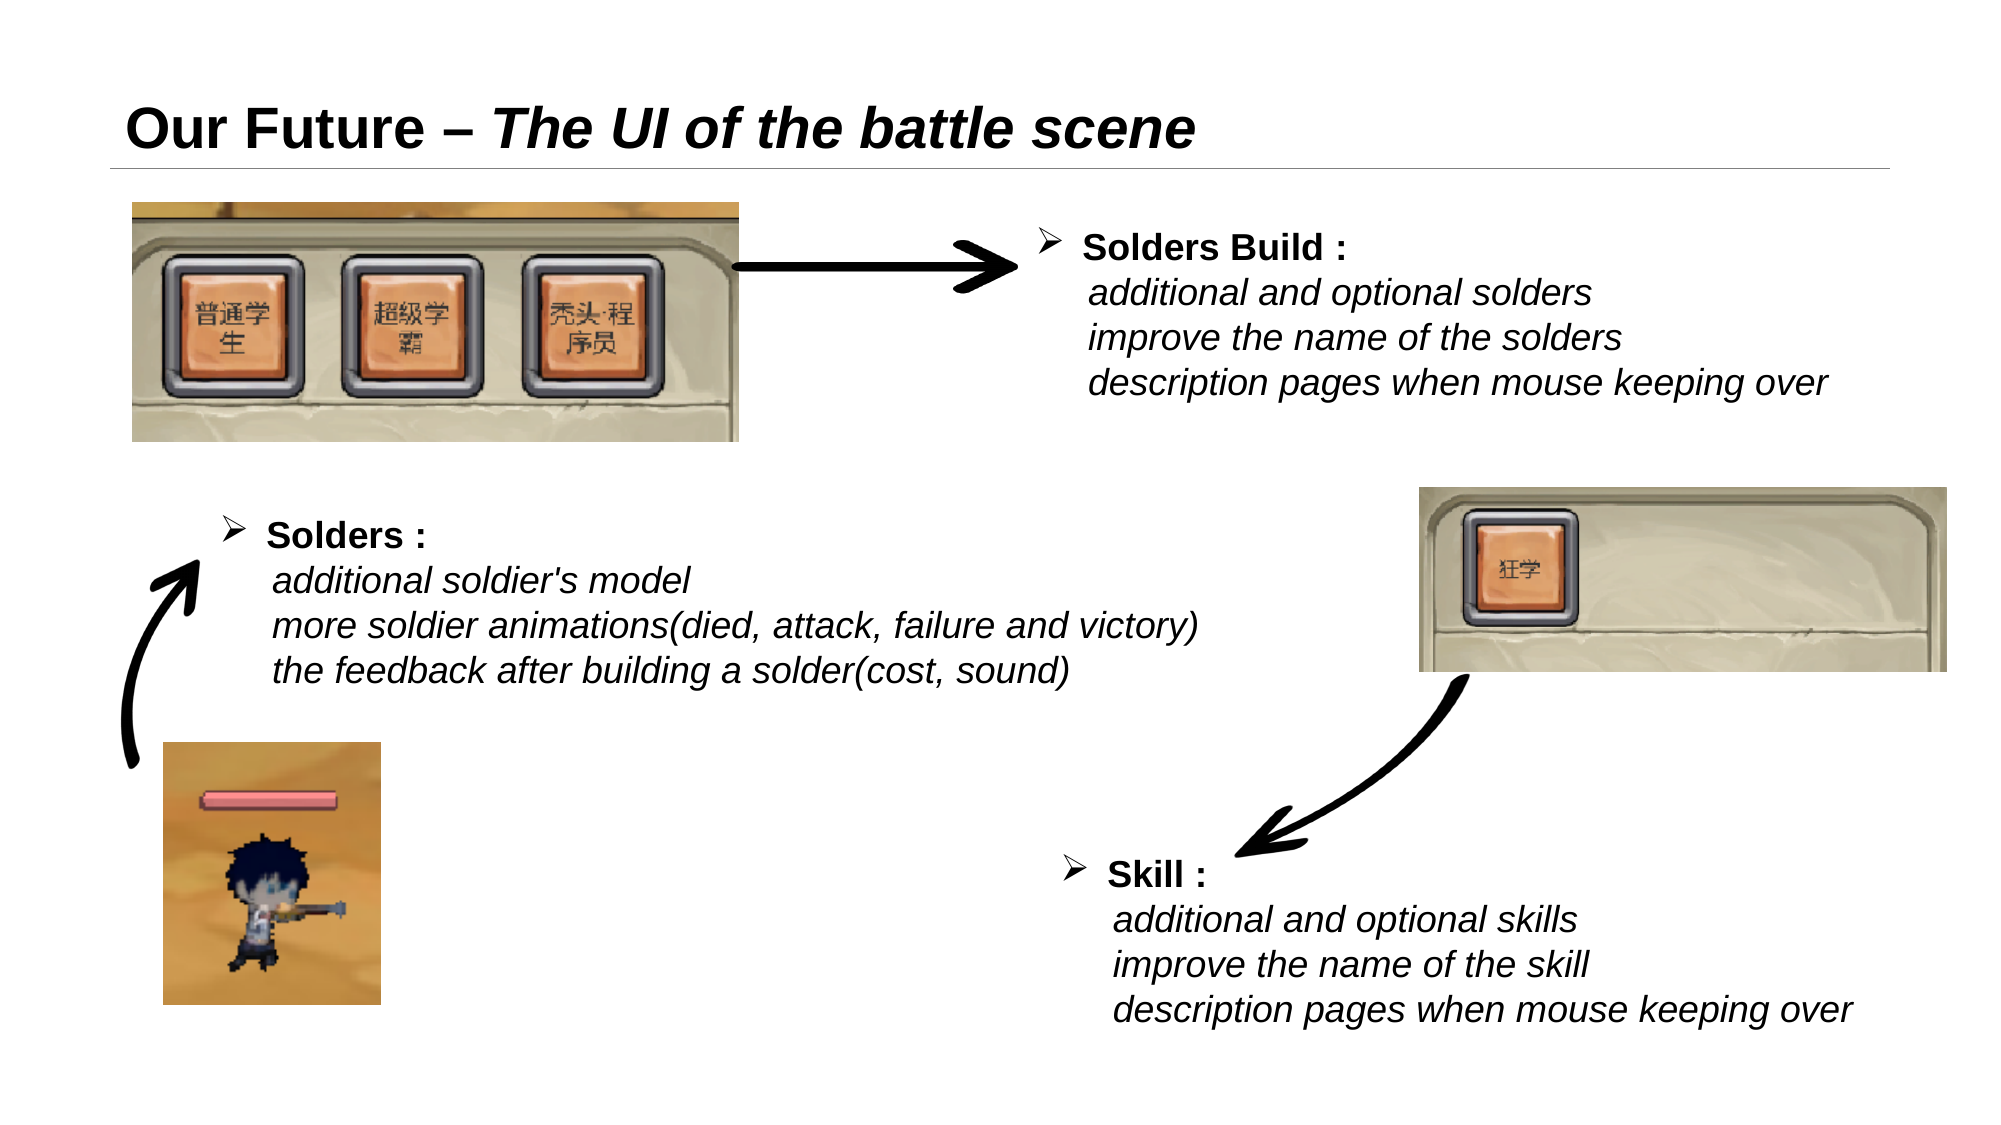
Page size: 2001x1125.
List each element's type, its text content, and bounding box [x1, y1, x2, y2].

picture [1172, 487, 1947, 950]
text_box Solders : additional soldier's model more soldier animations(died, attack, failure and victory) the feedback after building a solder(cost, sound) [204, 503, 1320, 699]
text_box Skill : additional and optional skills improve the name of the skill description pages when mouse keeping over [1045, 842, 1911, 1038]
picture [132, 191, 1031, 442]
title Our Future – The UI of the battle scene [109, 0, 1890, 169]
picture [25, 514, 381, 1005]
text_box Solders Build : additional and optional solders improve the name of the solders description pages when mouse keeping over [1020, 215, 1848, 411]
